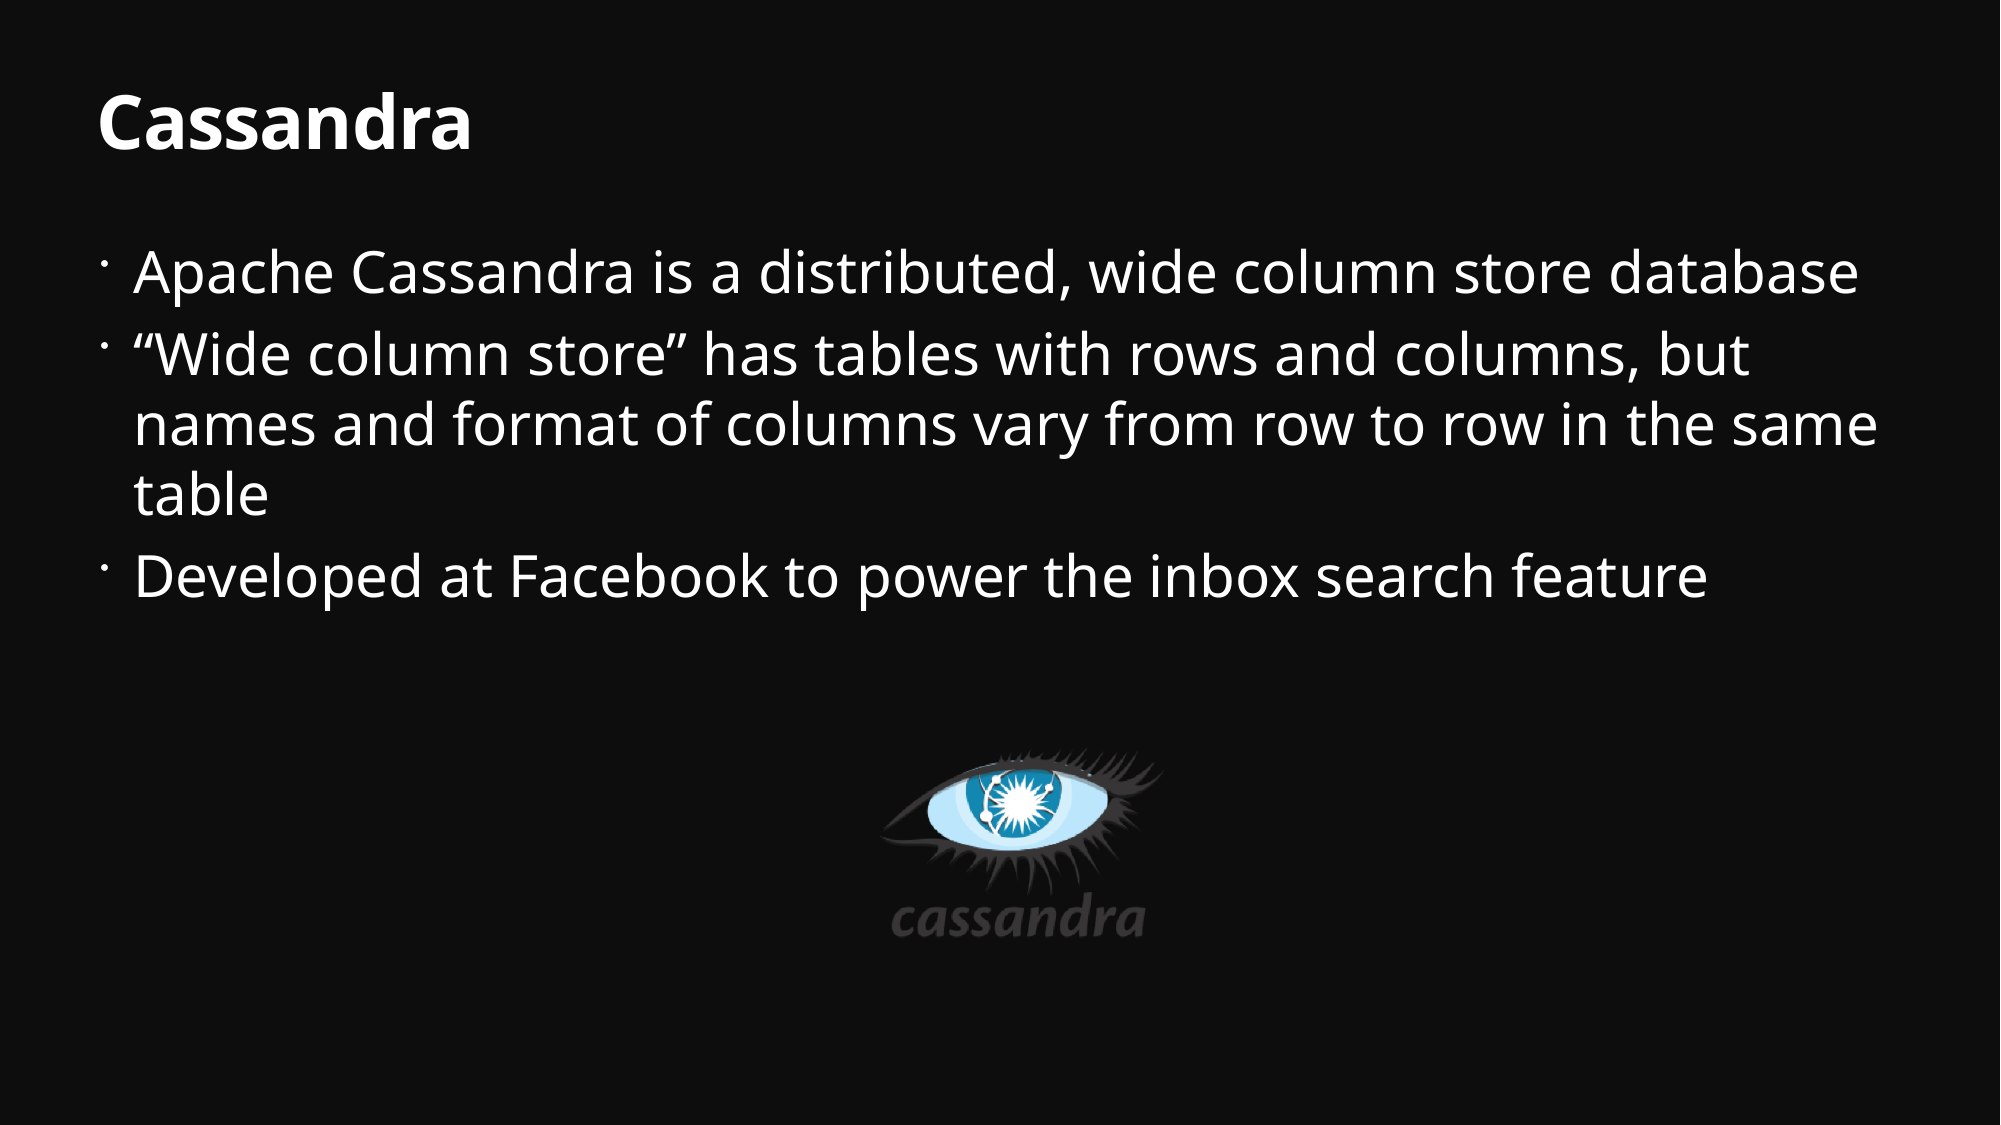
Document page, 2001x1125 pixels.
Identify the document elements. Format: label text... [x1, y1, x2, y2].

list Apache Cassandra is a distributed, wide column store database “Wide column store” has tables with rows and columns, but names and format of columns vary from row to row in the same table Developed at Facebook to power the inbox search feature [95, 235, 1904, 547]
picture [819, 641, 1218, 1040]
title Cassandra [96, 75, 1904, 166]
